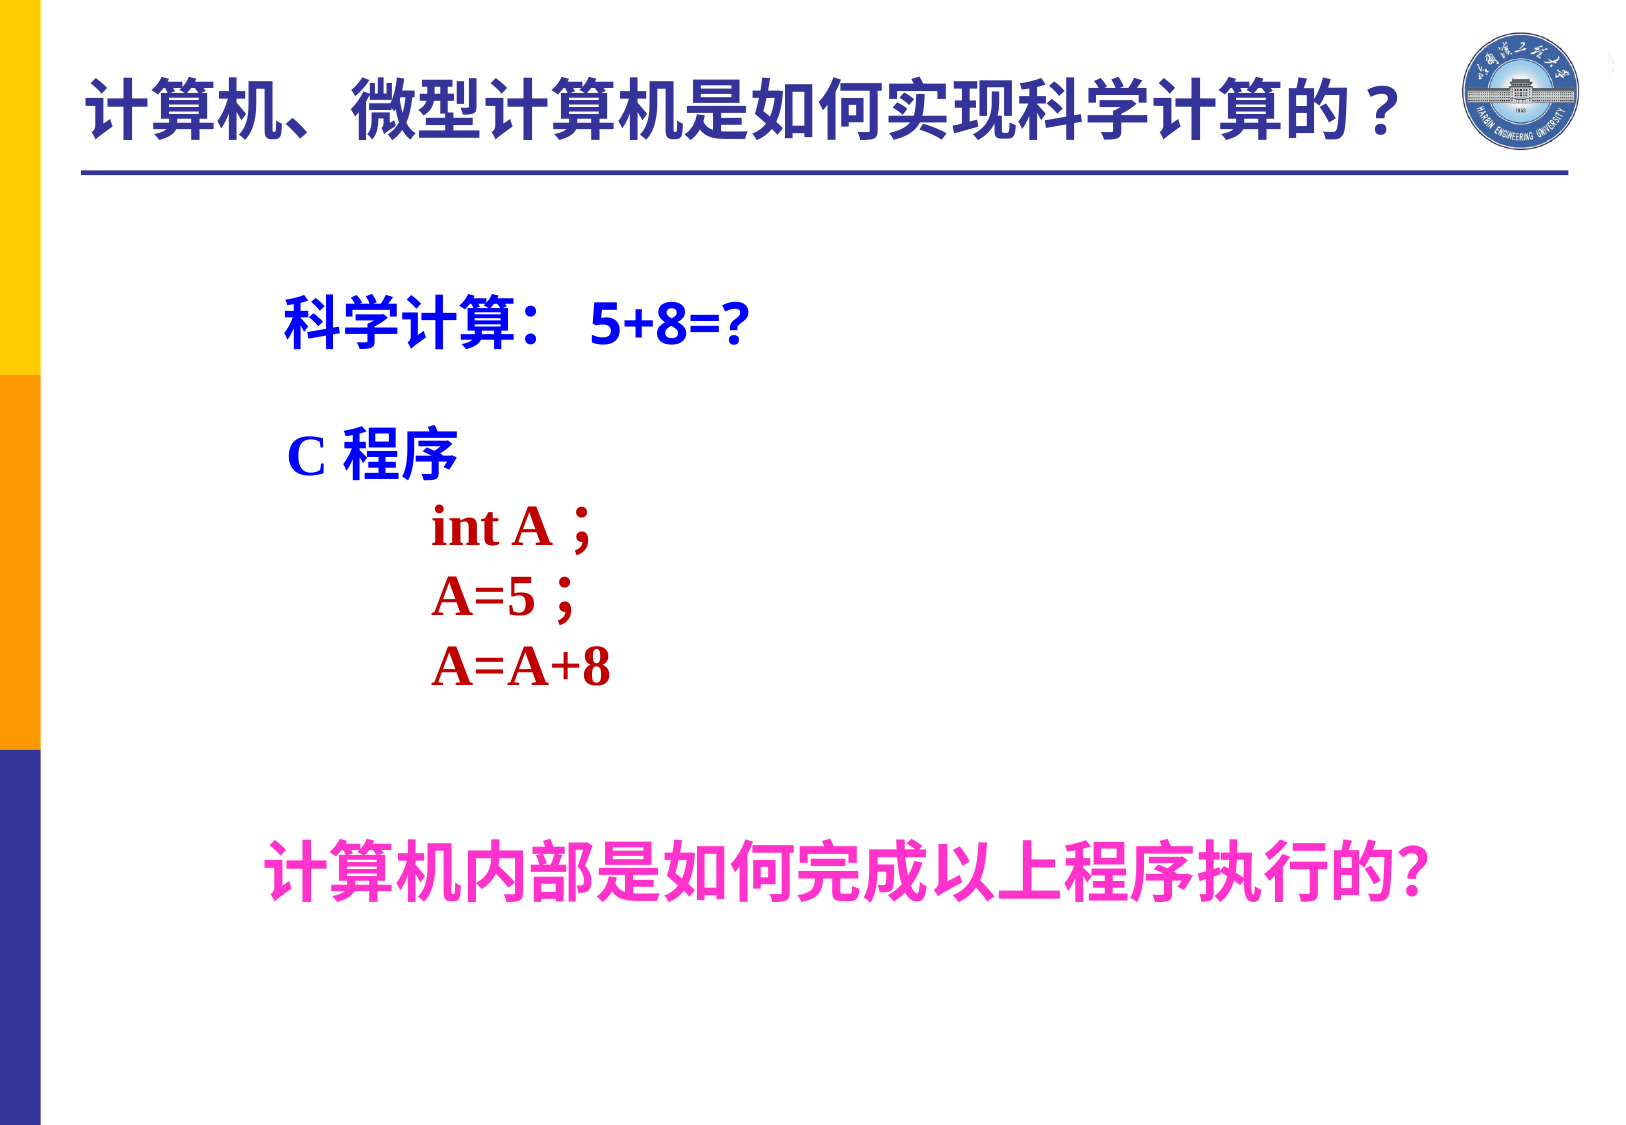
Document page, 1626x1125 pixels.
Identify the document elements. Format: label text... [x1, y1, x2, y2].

text_box 计算机内部是如何完成以上程序执行的？ [247, 822, 1479, 917]
title 计算机、微型计算机是如何实现科学计算的? [68, 25, 1556, 156]
picture [1250, 9, 1616, 165]
text_box 科学计算：5+8=? [269, 278, 1026, 364]
text_box C程序 int A； A=5； A=A+8 [272, 409, 1023, 705]
